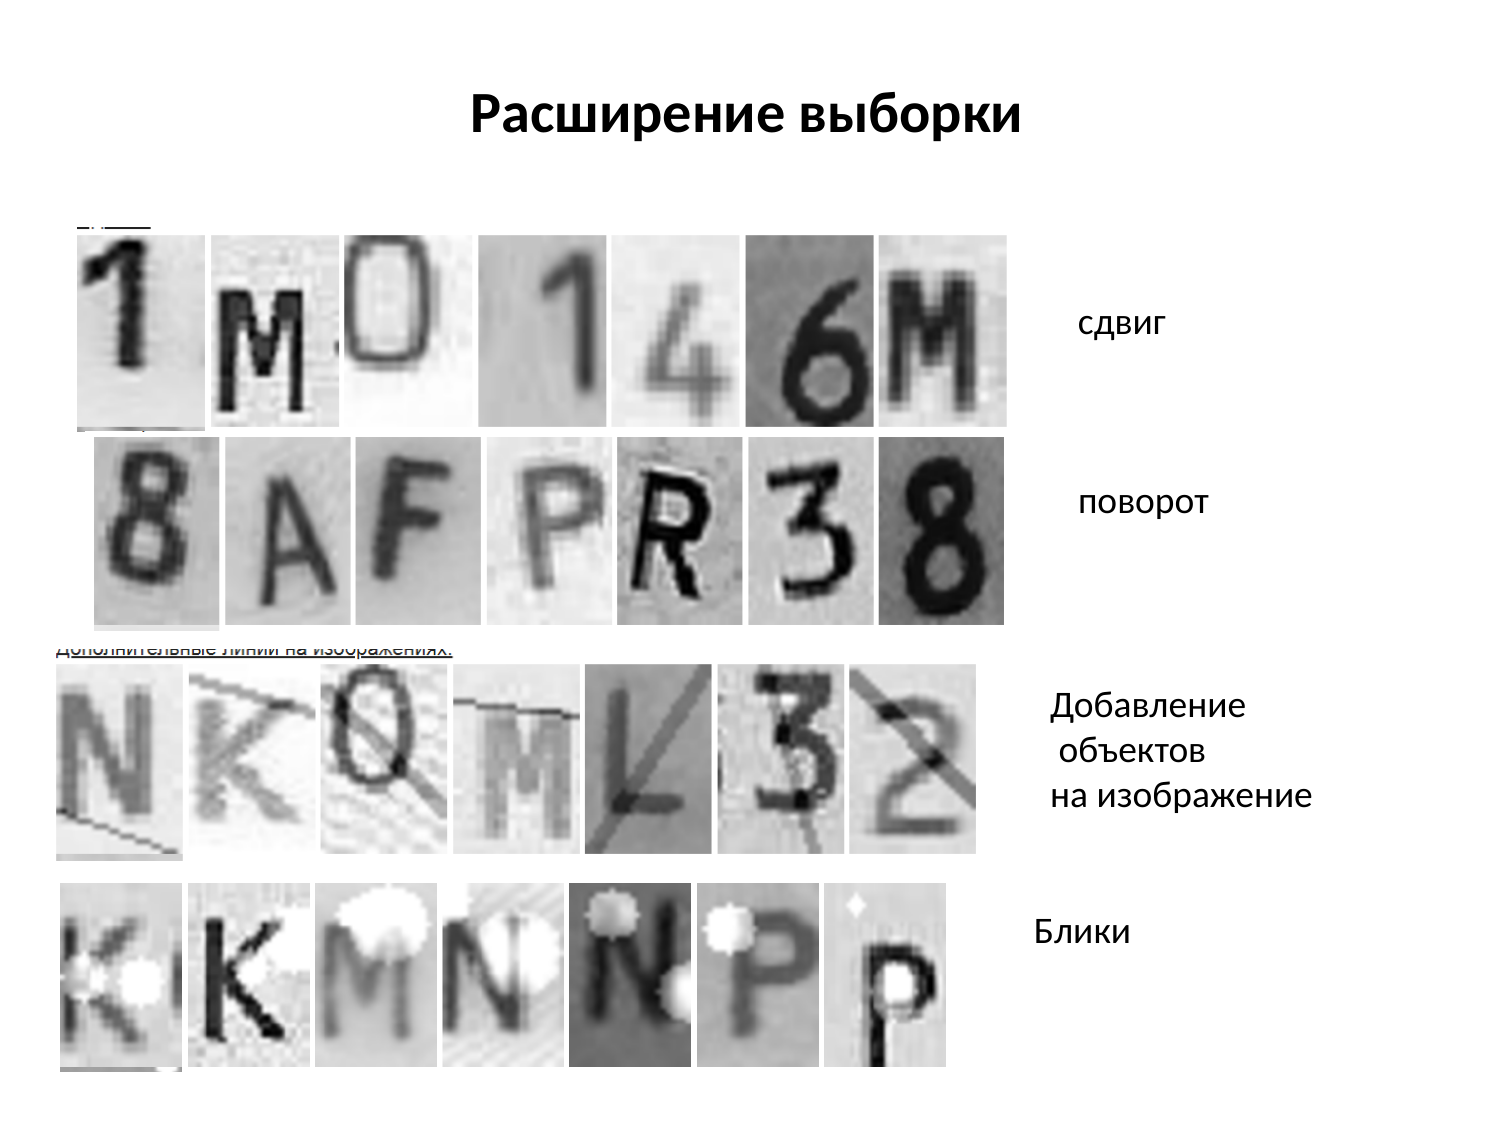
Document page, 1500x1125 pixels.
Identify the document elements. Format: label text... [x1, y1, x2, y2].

text_box сдвиг [1063, 289, 1181, 350]
text_box поворот [1063, 468, 1224, 529]
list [43, 649, 982, 861]
text_box Блики [1019, 898, 1147, 959]
text_box Добавление объектов на изображение [1035, 672, 1329, 823]
title Расширение выборки [38, 59, 1469, 152]
picture [49, 877, 953, 1072]
picture [77, 226, 1019, 632]
